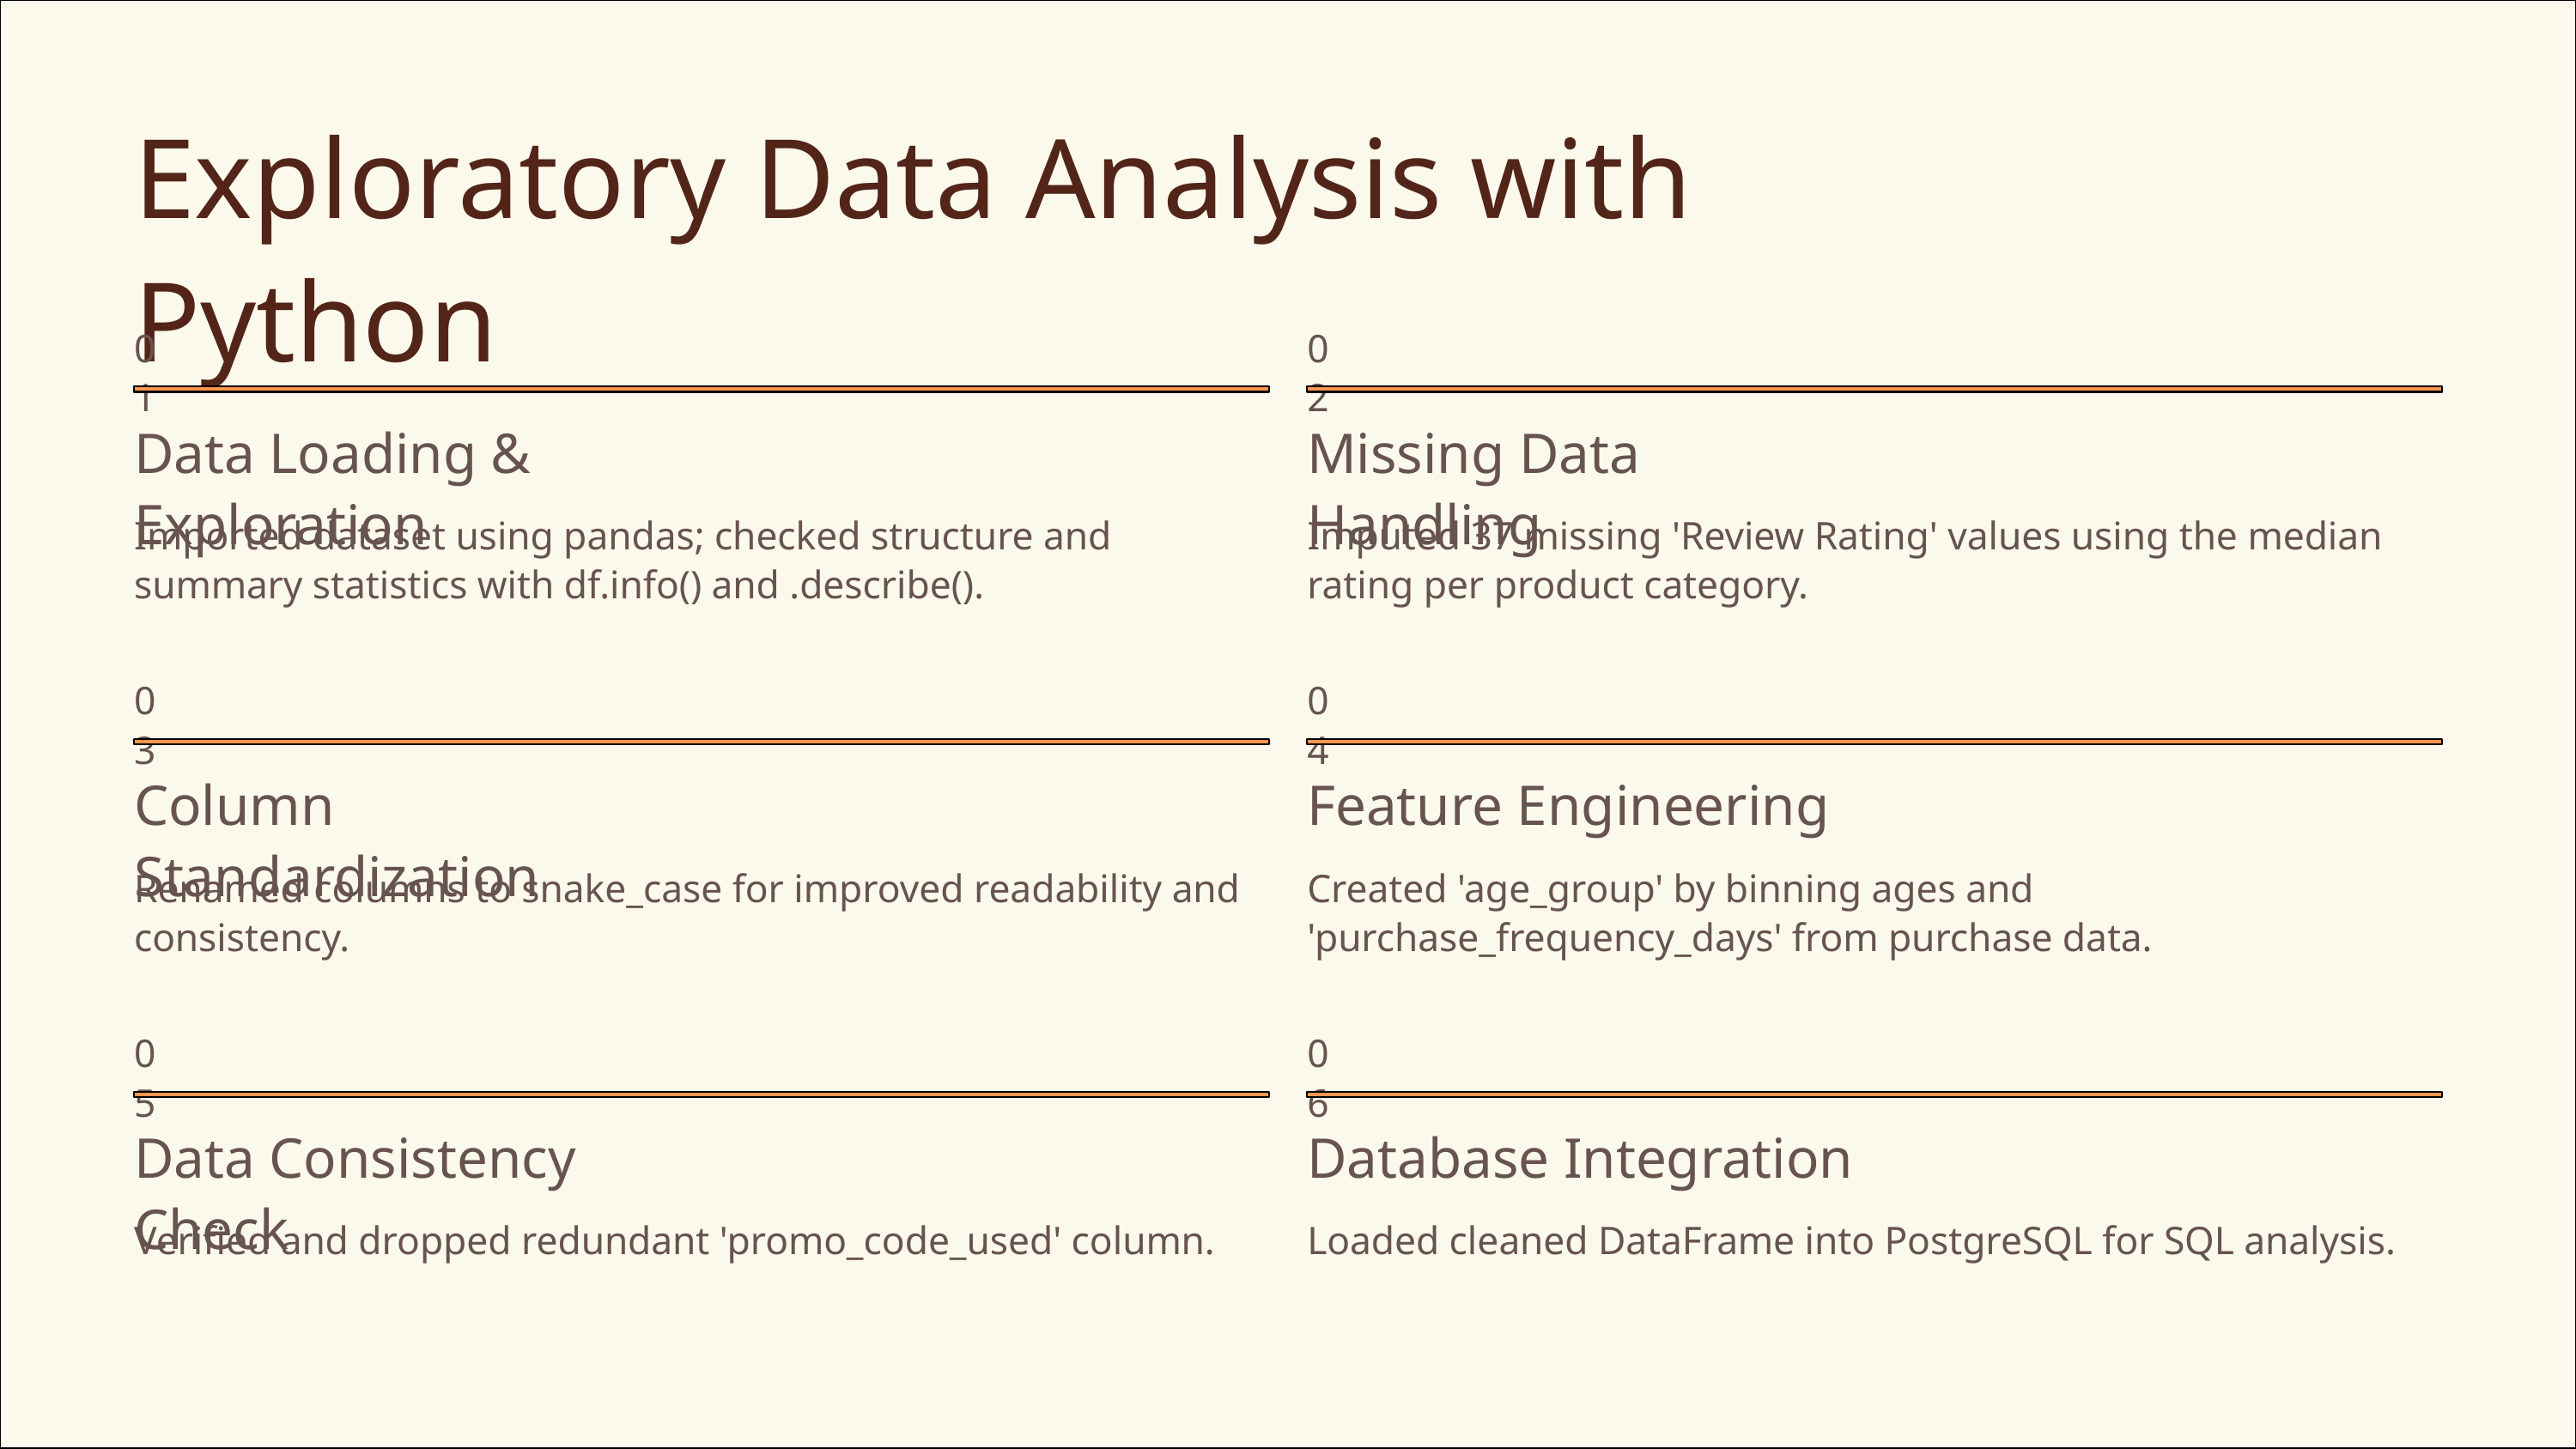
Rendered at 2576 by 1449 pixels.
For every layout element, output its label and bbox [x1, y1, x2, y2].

text_box [1306, 386, 2443, 392]
text_box [133, 386, 1269, 392]
text_box [133, 738, 1269, 745]
text_box [1306, 1091, 2443, 1098]
text_box [1306, 738, 2443, 745]
text_box [0, 0, 2576, 1449]
text_box [133, 1091, 1269, 1098]
